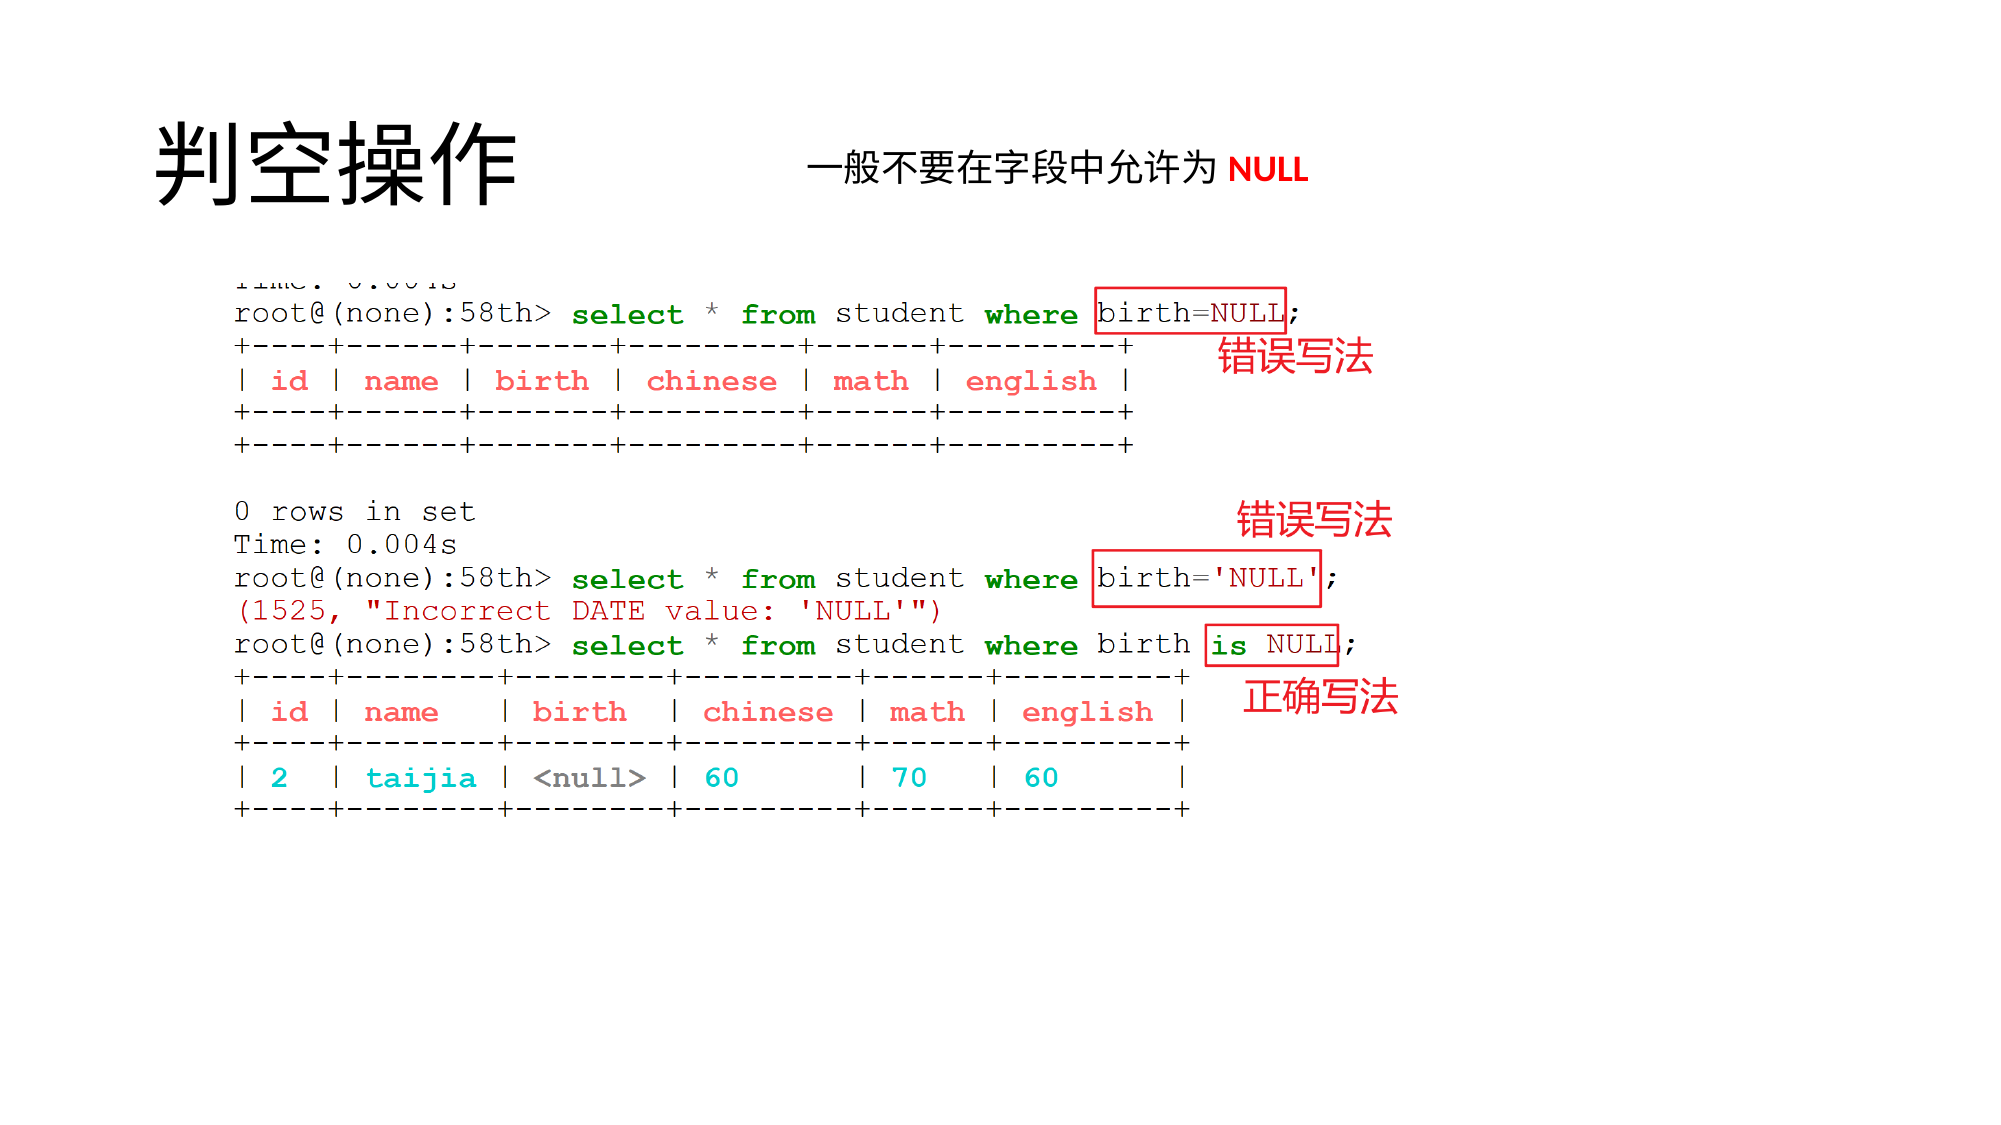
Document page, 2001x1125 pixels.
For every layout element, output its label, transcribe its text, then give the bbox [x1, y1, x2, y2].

text_box 一般不要在字段中允许为NULL [791, 136, 1393, 196]
picture [230, 283, 1512, 856]
title 判空操作 [137, 59, 1863, 278]
